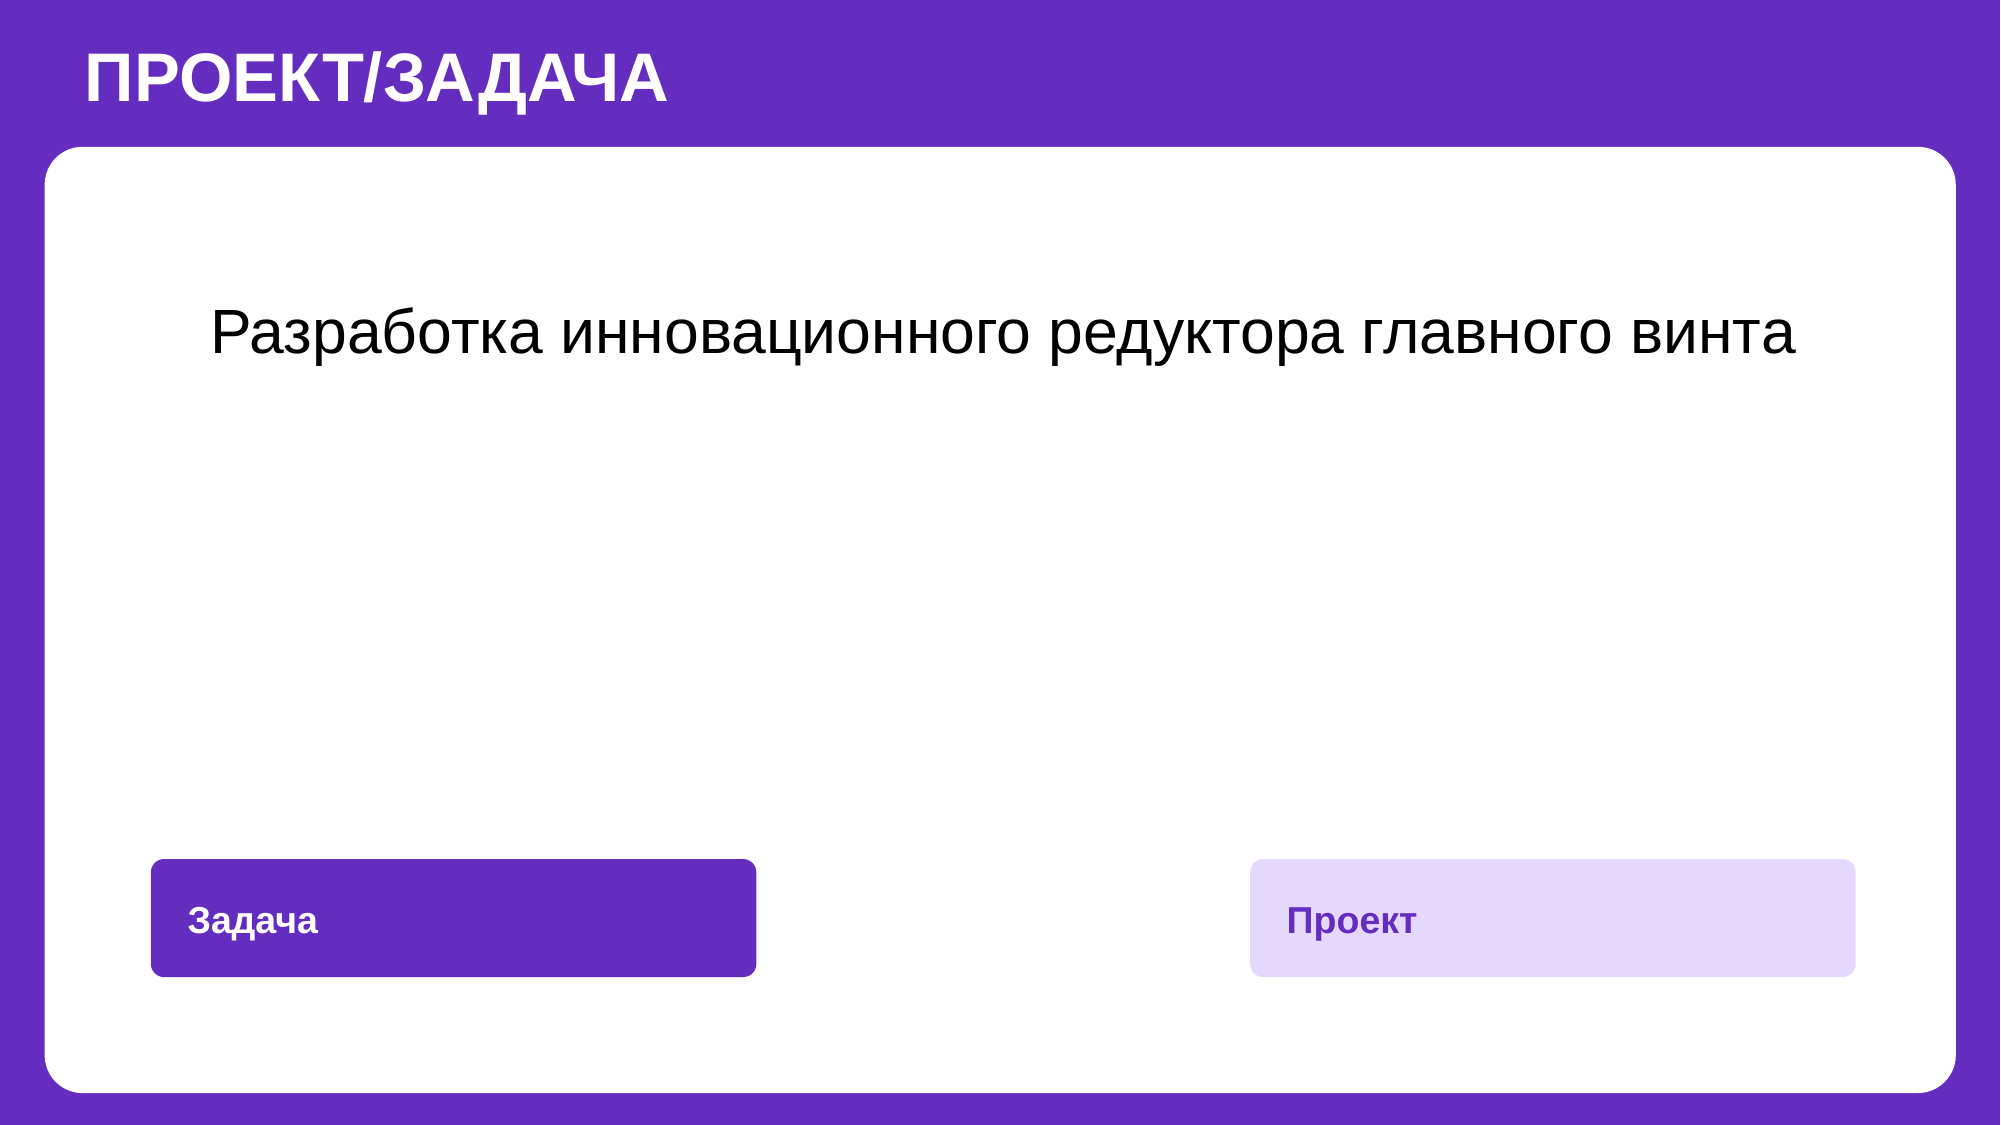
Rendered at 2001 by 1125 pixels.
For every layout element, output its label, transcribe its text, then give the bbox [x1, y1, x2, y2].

text_box [44, 146, 1956, 1094]
text_box Проект [1250, 859, 1856, 978]
text_box Разработка инновационного редуктора главного винта [137, 276, 1871, 382]
text_box Задача [150, 859, 757, 978]
text_box ПРОЕКТ/ЗАДАЧА [69, 24, 1318, 123]
